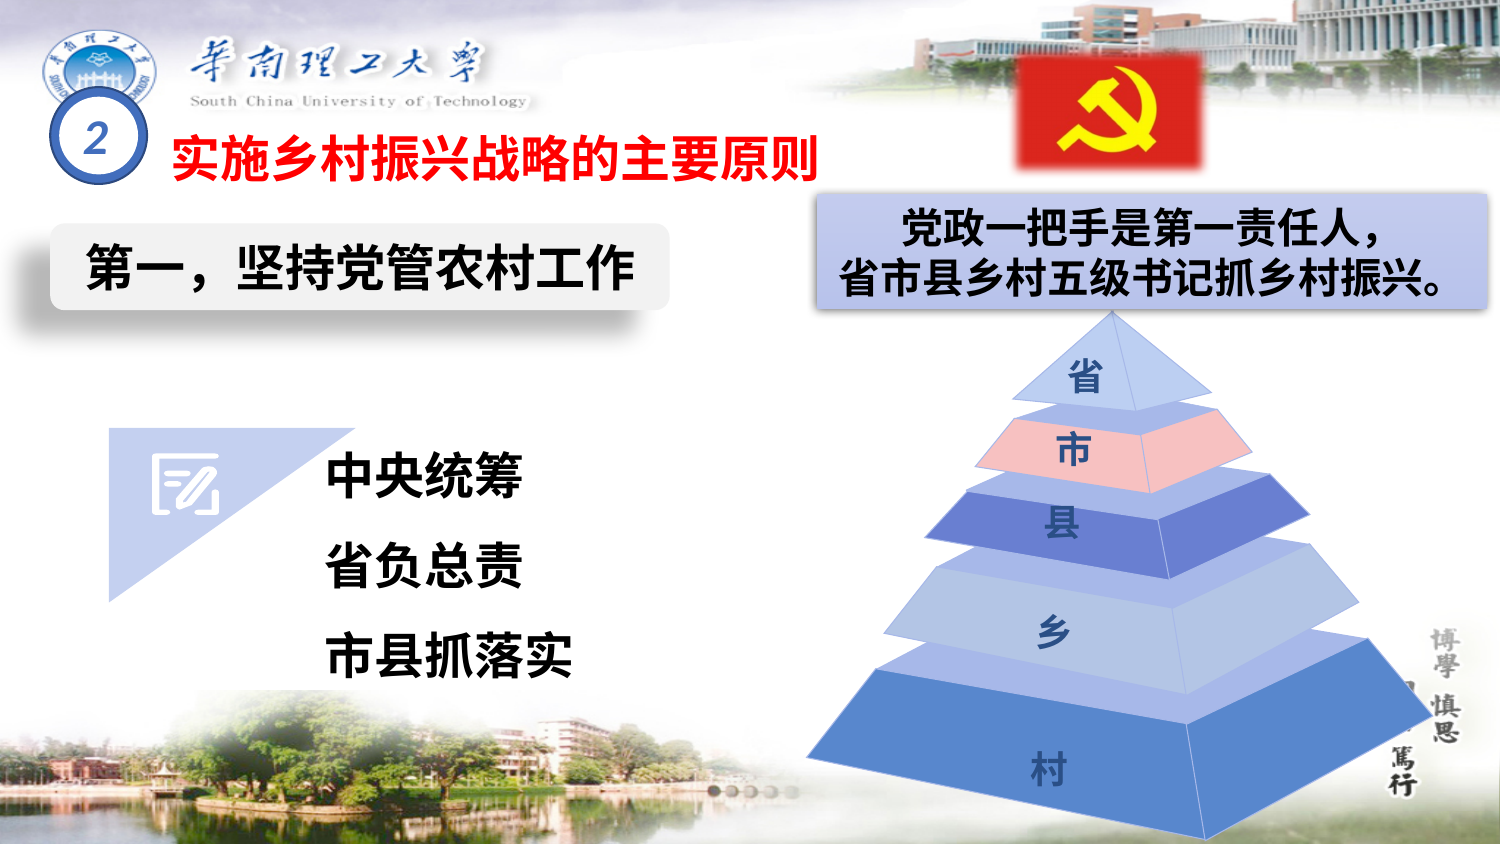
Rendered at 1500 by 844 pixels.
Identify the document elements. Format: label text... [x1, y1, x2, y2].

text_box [50, 87, 839, 186]
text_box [108, 414, 684, 690]
text_box 党政一把手是第一责任人， 省市县乡村五级书记抓乡村振兴。 [817, 194, 1488, 309]
text_box 第一，坚持党管农村工作 [50, 223, 670, 311]
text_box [806, 311, 1433, 841]
picture [0, 0, 1500, 844]
